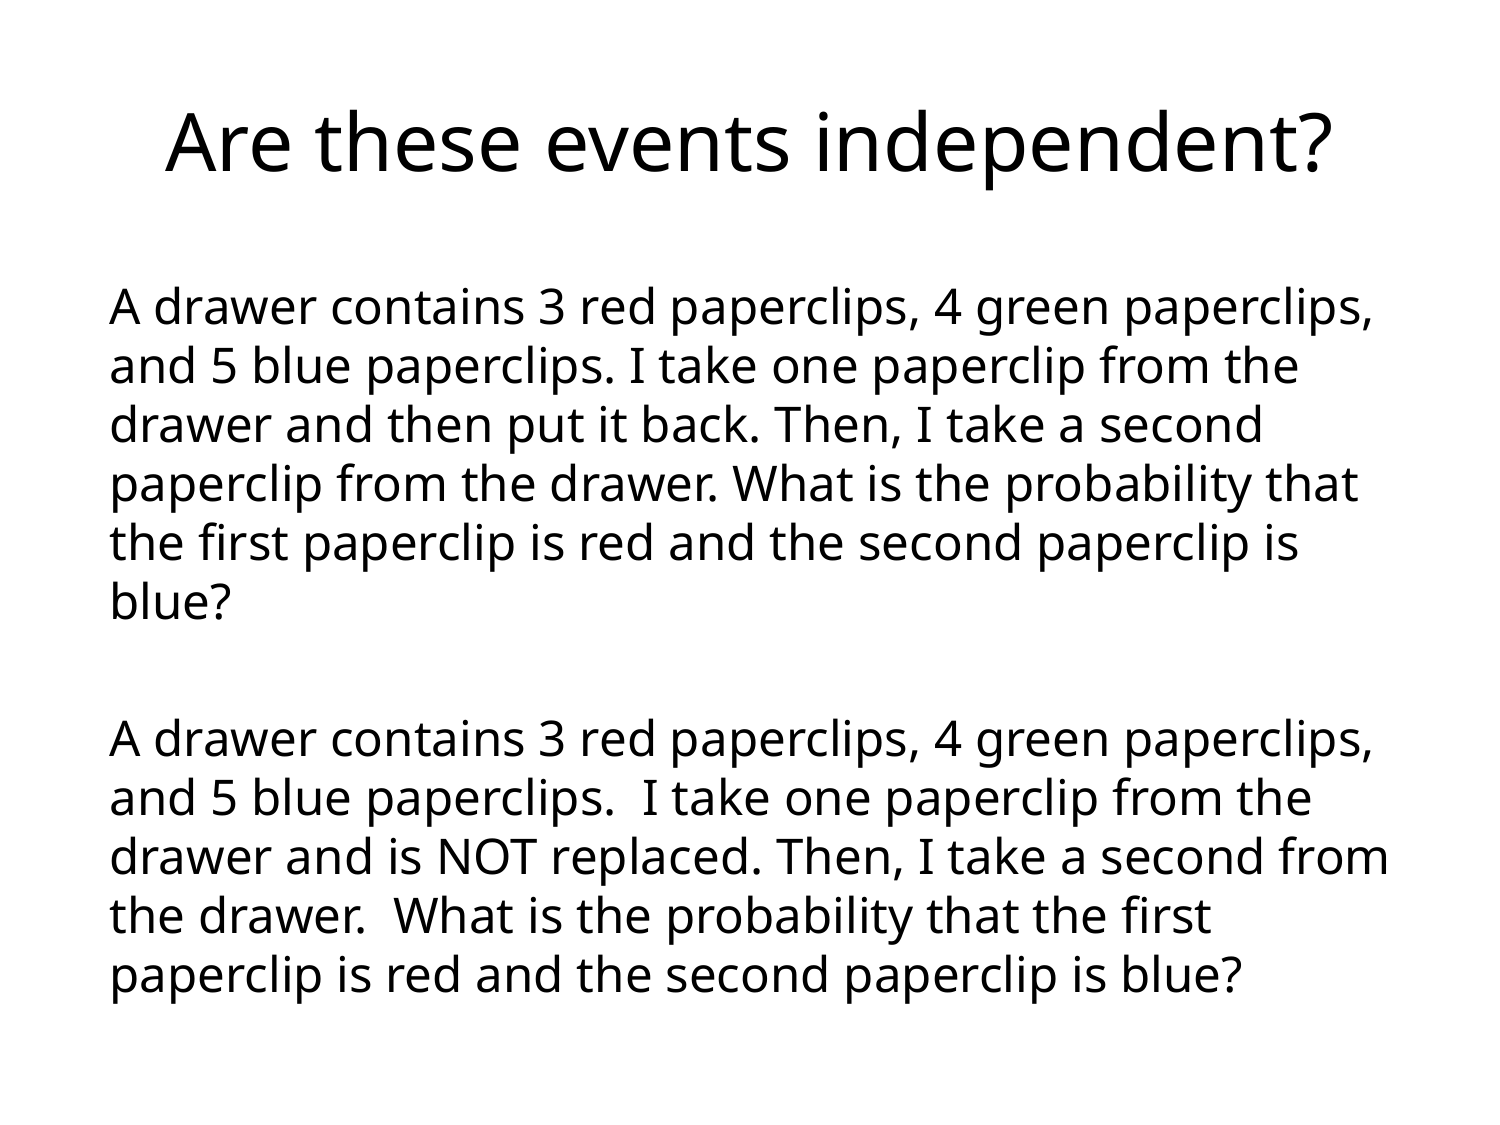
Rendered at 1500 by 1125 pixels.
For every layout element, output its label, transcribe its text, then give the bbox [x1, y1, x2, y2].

title Are these events independent? [75, 45, 1425, 233]
list A drawer contains 3 red paperclips, 4 green paperclips, and 5 blue paperclips. I take one paperclip from the drawer and then put it back. Then, I take a second paperclip from the drawer. What is the probability that the first paperclip is red and the second paperclip is blue? A drawer contains 3 red paperclips, 4 green paperclips, and 5 blue paperclips. I take one paperclip from the drawer and is NOT replaced. Then, I take a second from the drawer. What is the probability that the first paperclip is red and the second paperclip is blue? [94, 268, 1445, 1011]
